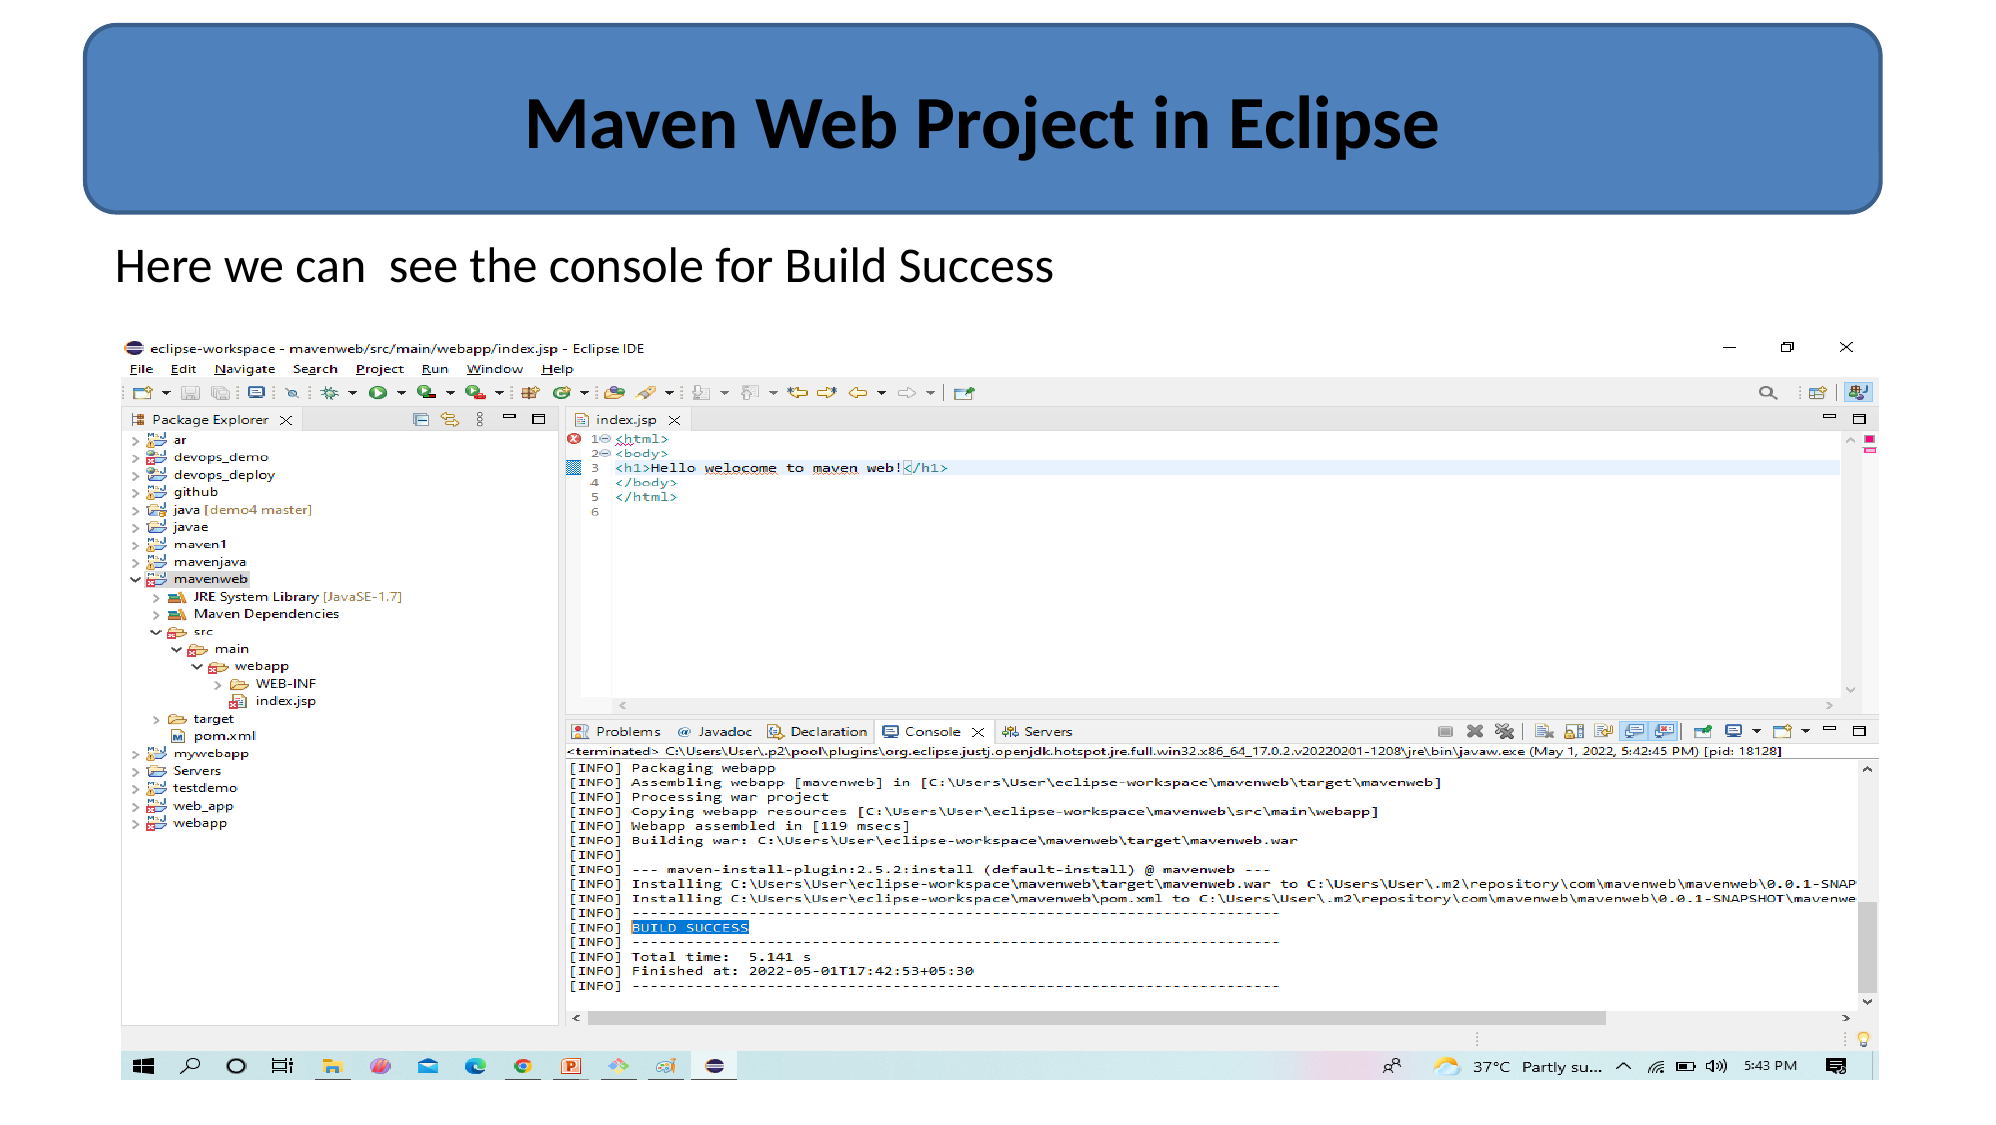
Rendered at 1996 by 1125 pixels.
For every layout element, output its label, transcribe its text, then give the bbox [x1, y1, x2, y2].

title Here we can see the console for Build Success [99, 212, 1896, 313]
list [121, 337, 1879, 1081]
text_box Maven Web Project in Eclipse [82, 22, 1883, 215]
